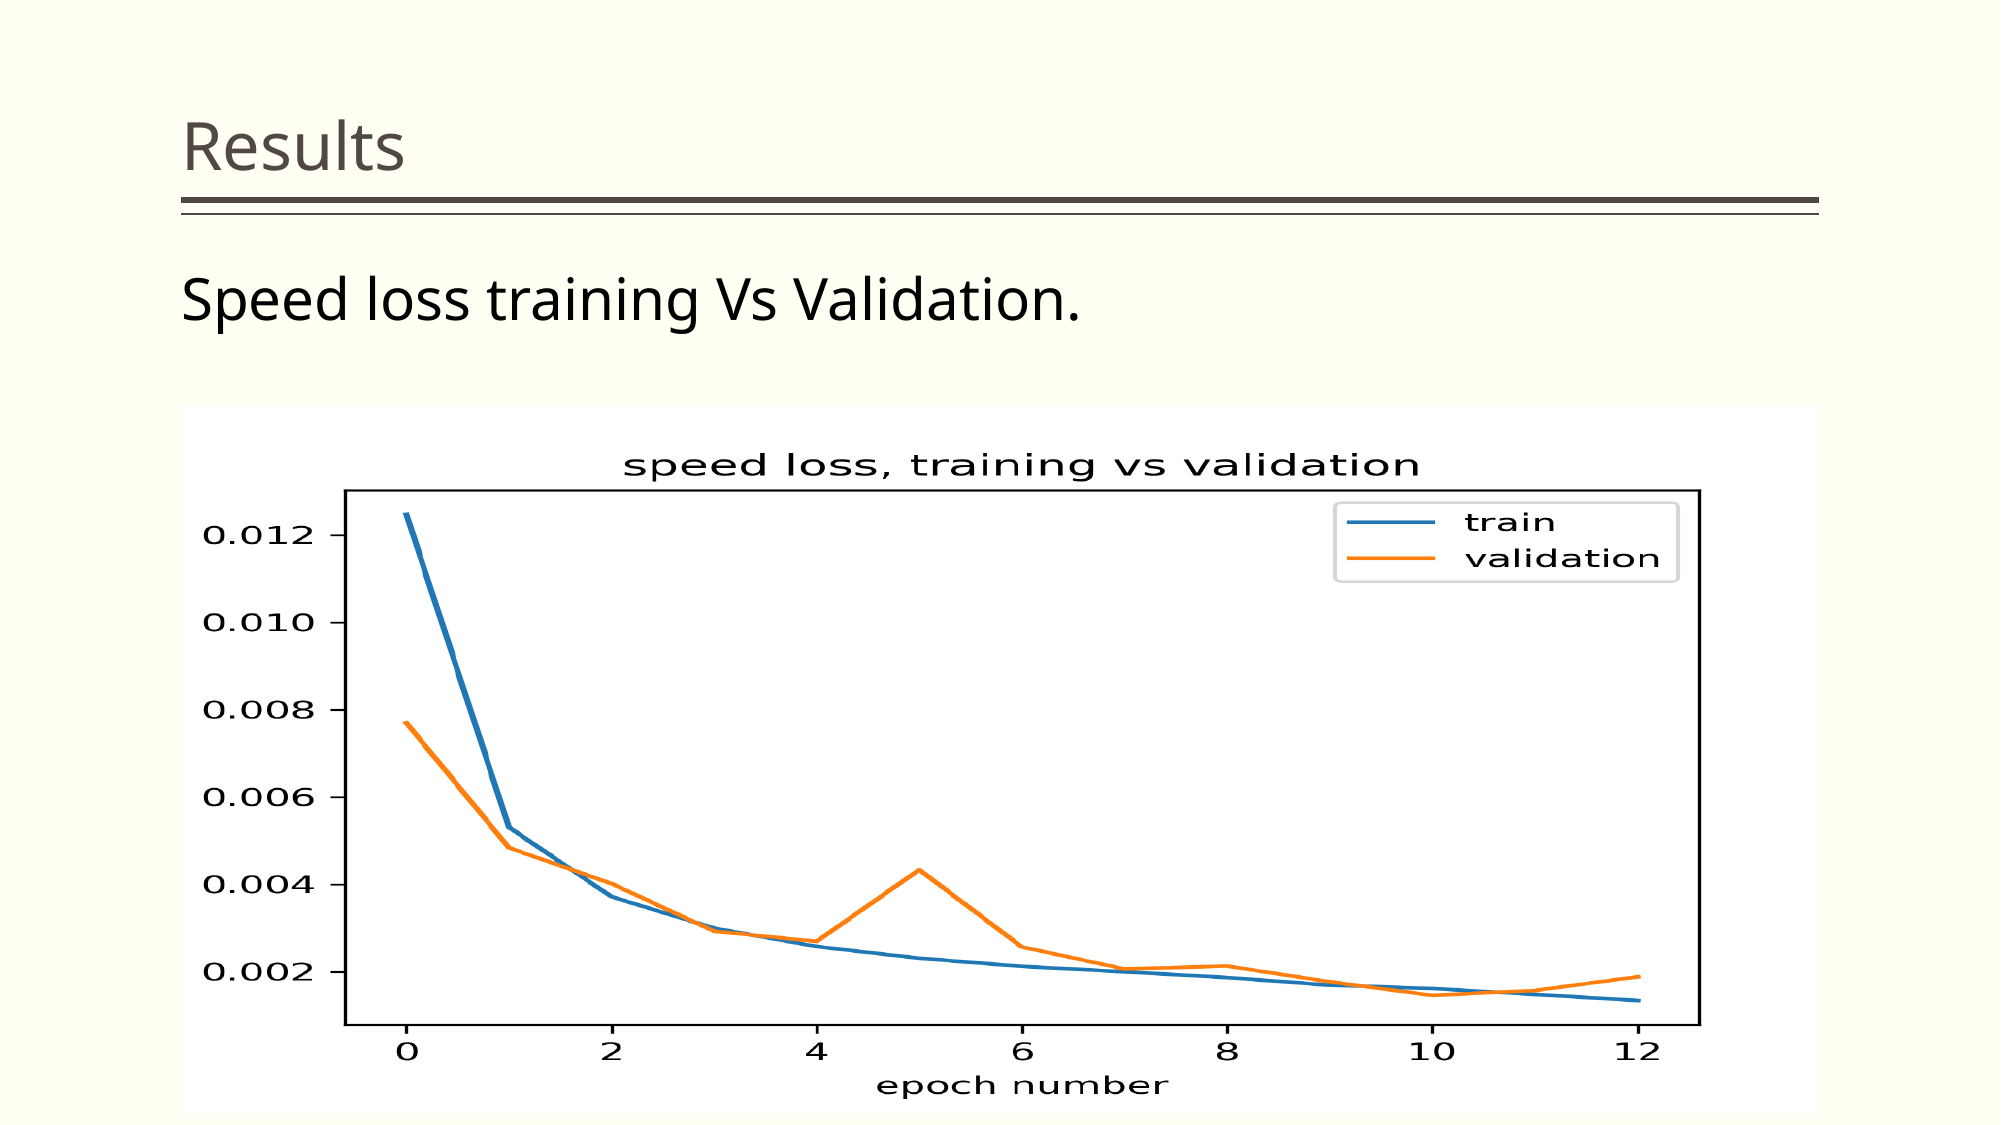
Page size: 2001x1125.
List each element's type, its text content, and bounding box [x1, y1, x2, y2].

list Speed loss training Vs Validation. [181, 262, 1861, 361]
title Results [181, 12, 1819, 193]
picture [181, 405, 1819, 1113]
